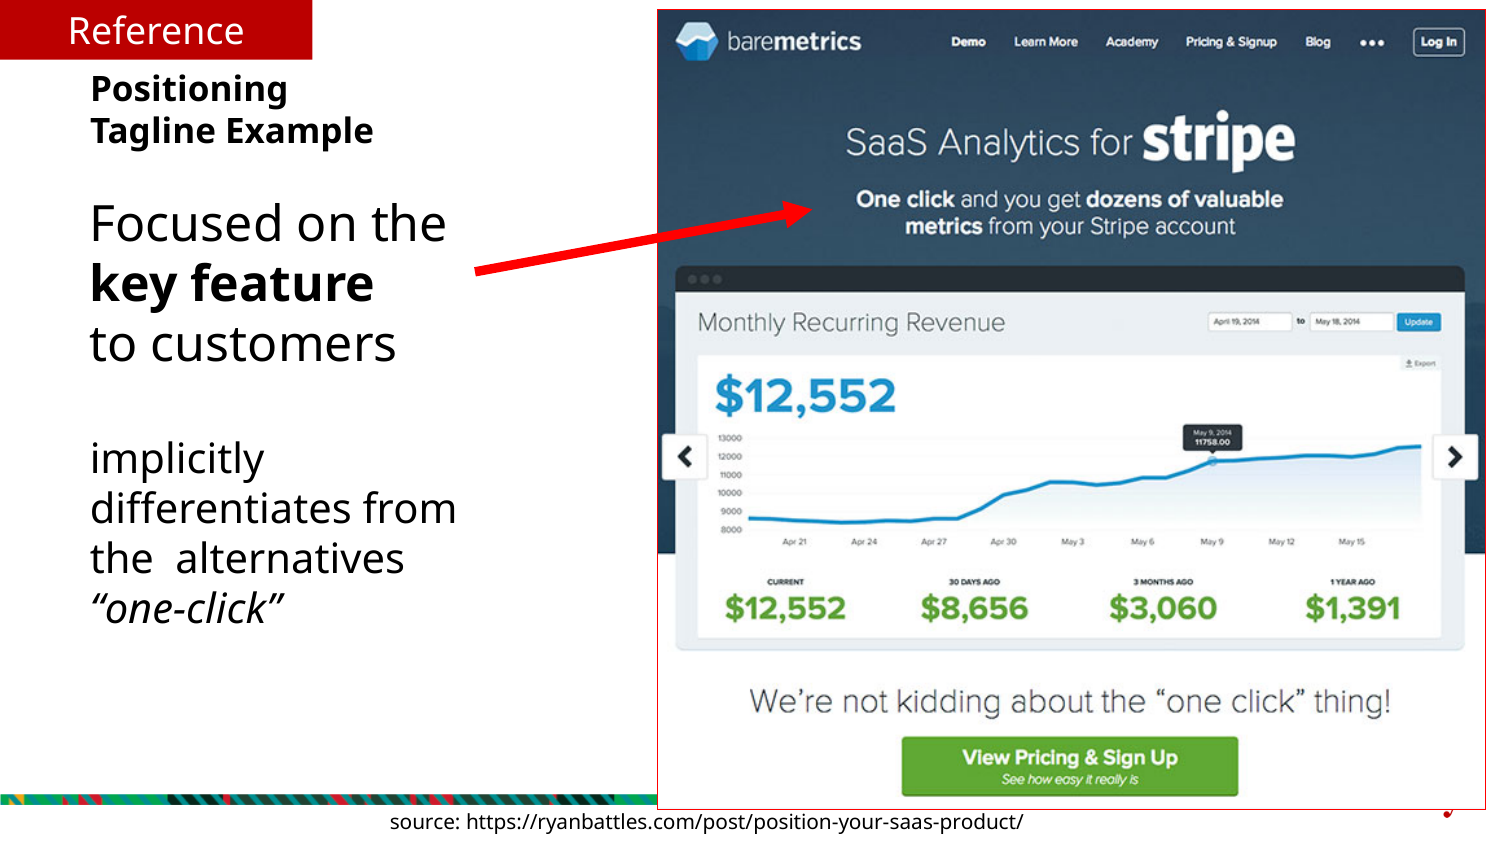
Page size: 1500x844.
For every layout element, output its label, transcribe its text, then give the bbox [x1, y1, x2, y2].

text_box Focused on the key feature to customers implicitly differentiates from the alternatives “one-click” [75, 184, 475, 640]
text_box source: https://ryanbattles.com/post/position-your-saas-product/ [374, 801, 1125, 841]
text_box Reference [0, 0, 313, 60]
title Positioning Tagline Example [75, 59, 652, 160]
picture [1, 9, 1486, 818]
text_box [474, 209, 813, 272]
